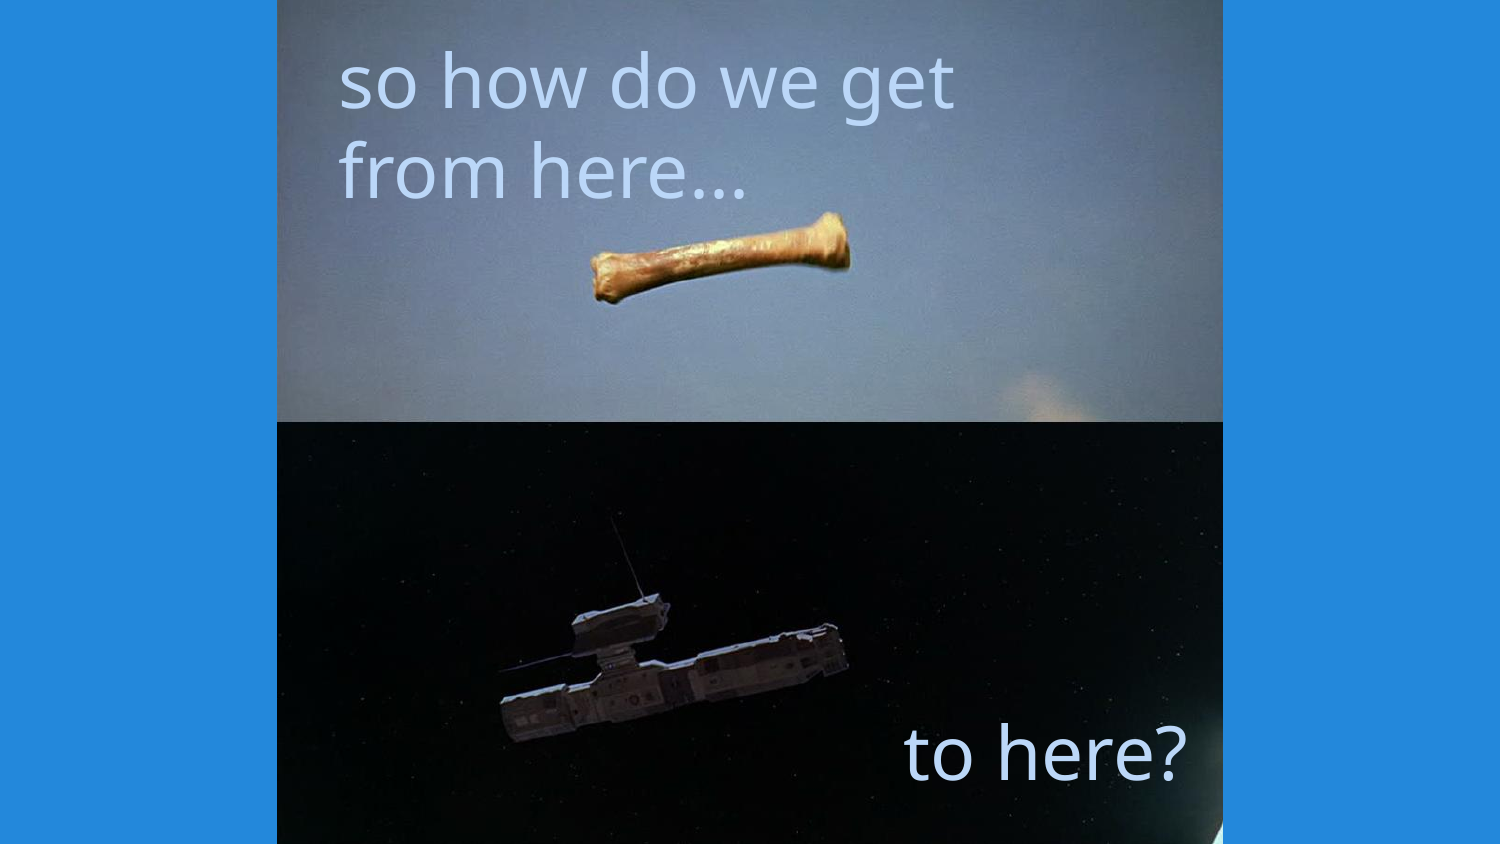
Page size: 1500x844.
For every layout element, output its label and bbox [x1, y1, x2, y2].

picture [277, 0, 1223, 844]
